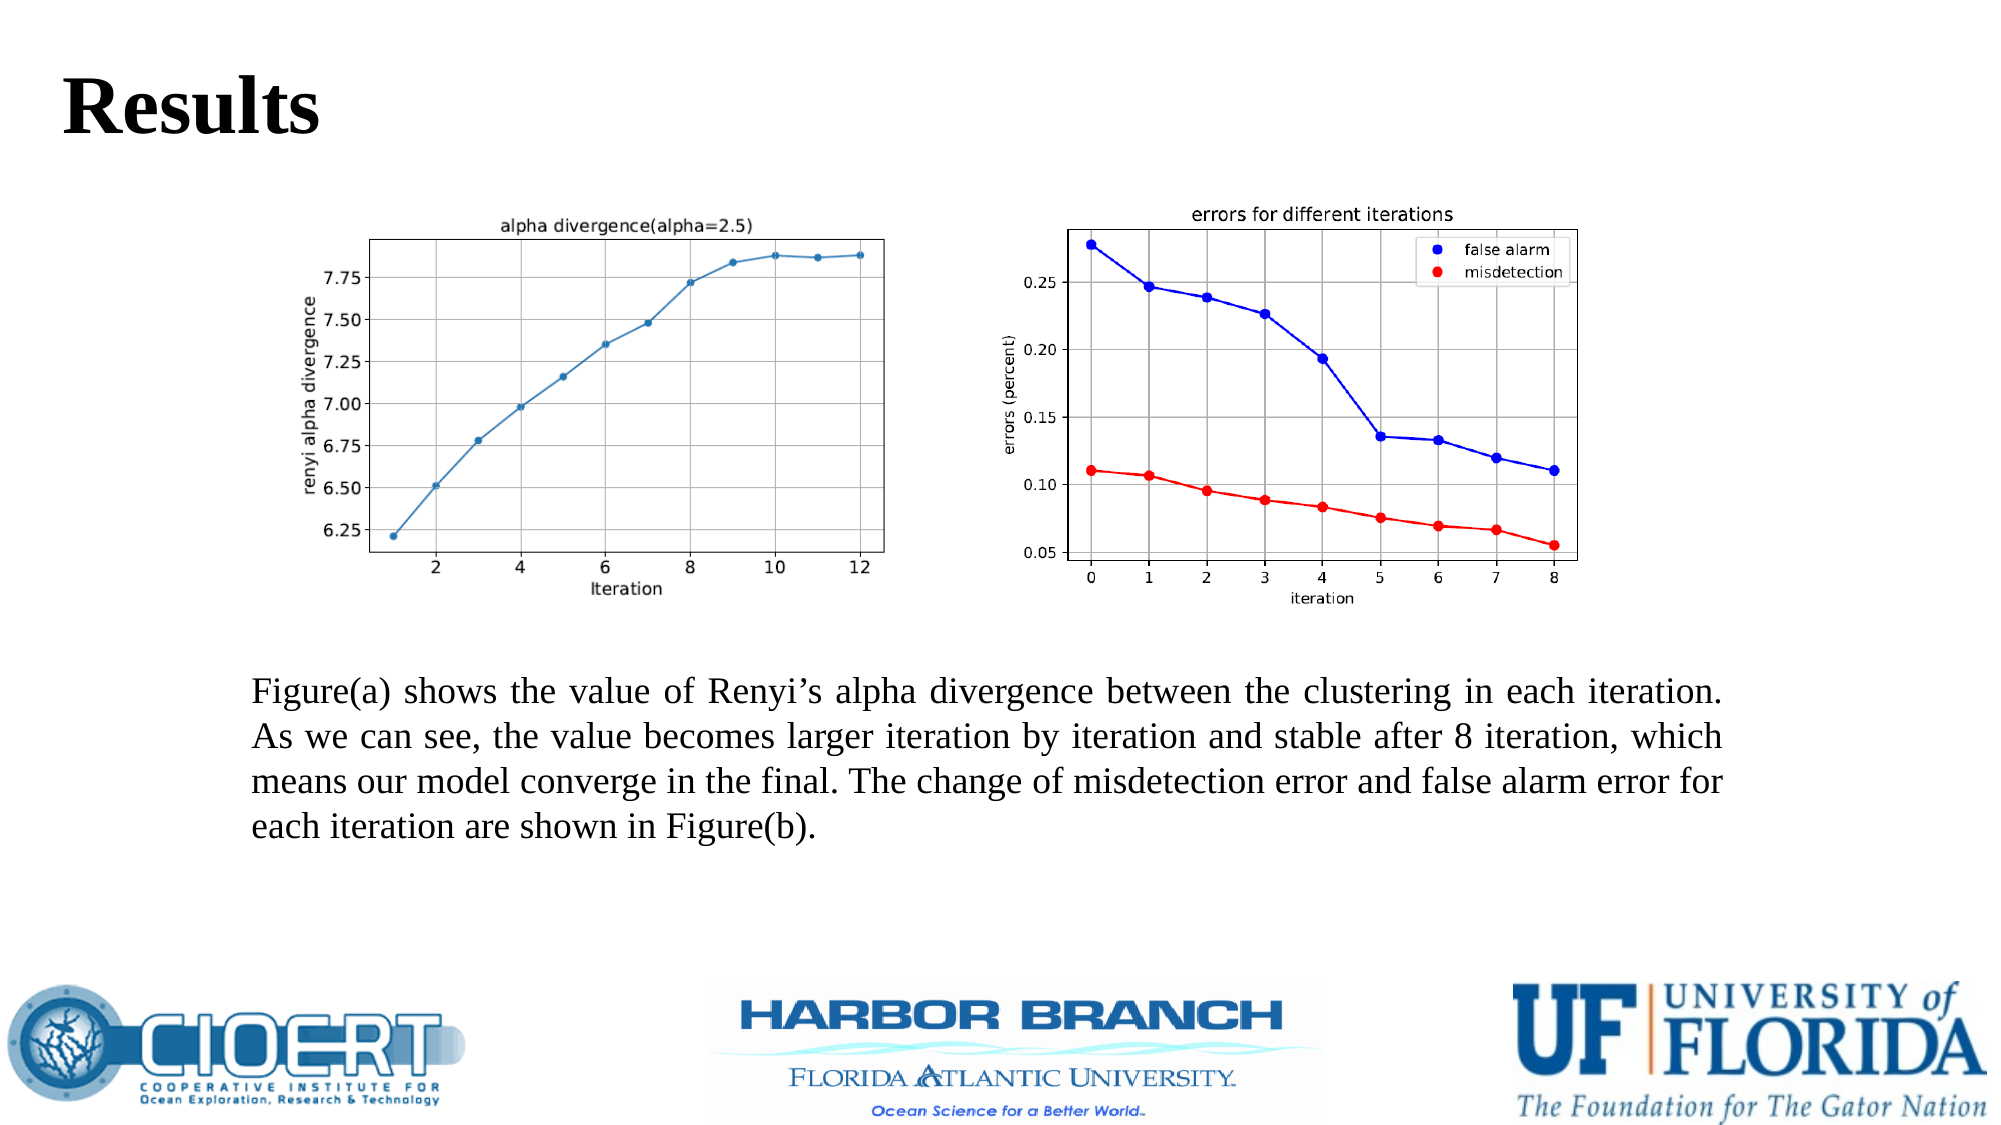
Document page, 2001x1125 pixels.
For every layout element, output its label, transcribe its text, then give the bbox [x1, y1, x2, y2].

picture [1513, 981, 1987, 1125]
text_box Figure(a) shows the value of Renyi’s alpha divergence between the clustering in each iteration. As we can see, the value becomes larger iteration by iteration and stable after 8 iteration, which means our model converge in the final. The change of misdetection error and false alarm error for each iteration are shown in Figure(b). [236, 658, 1740, 854]
picture [999, 206, 1581, 604]
picture [709, 983, 1322, 1125]
picture [0, 983, 474, 1108]
title Results [47, 0, 1773, 218]
picture [284, 200, 902, 604]
